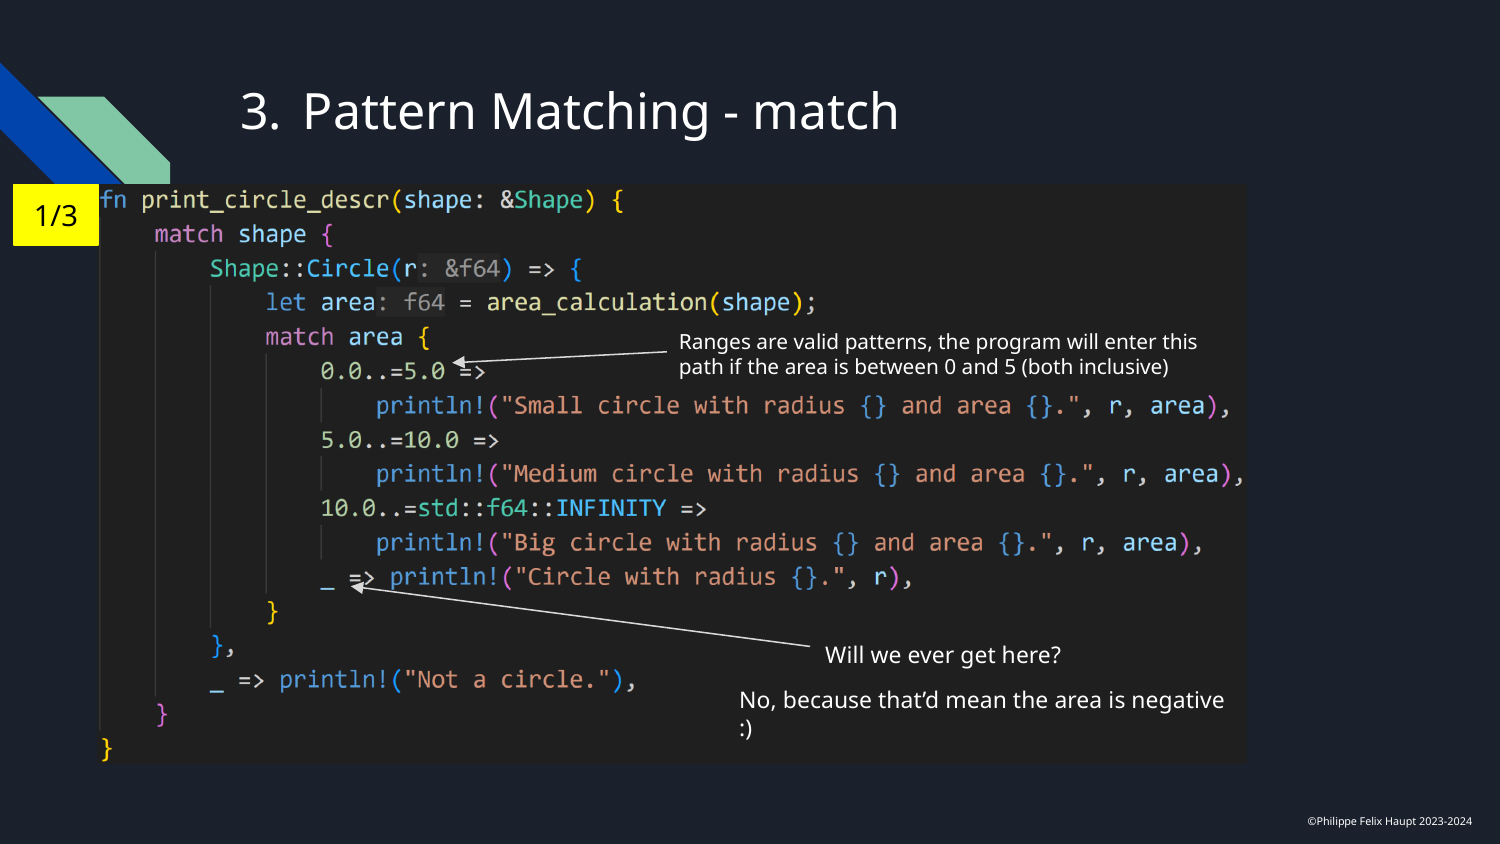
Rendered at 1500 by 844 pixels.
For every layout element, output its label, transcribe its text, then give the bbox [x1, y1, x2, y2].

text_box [451, 351, 667, 364]
text_box 1/3 [14, 184, 95, 245]
picture [97, 184, 1247, 764]
text_box ©Philippe Felix Haupt 2023-2024 [1292, 801, 1500, 844]
title Pattern Matching - match [212, 64, 1368, 215]
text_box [350, 585, 811, 647]
